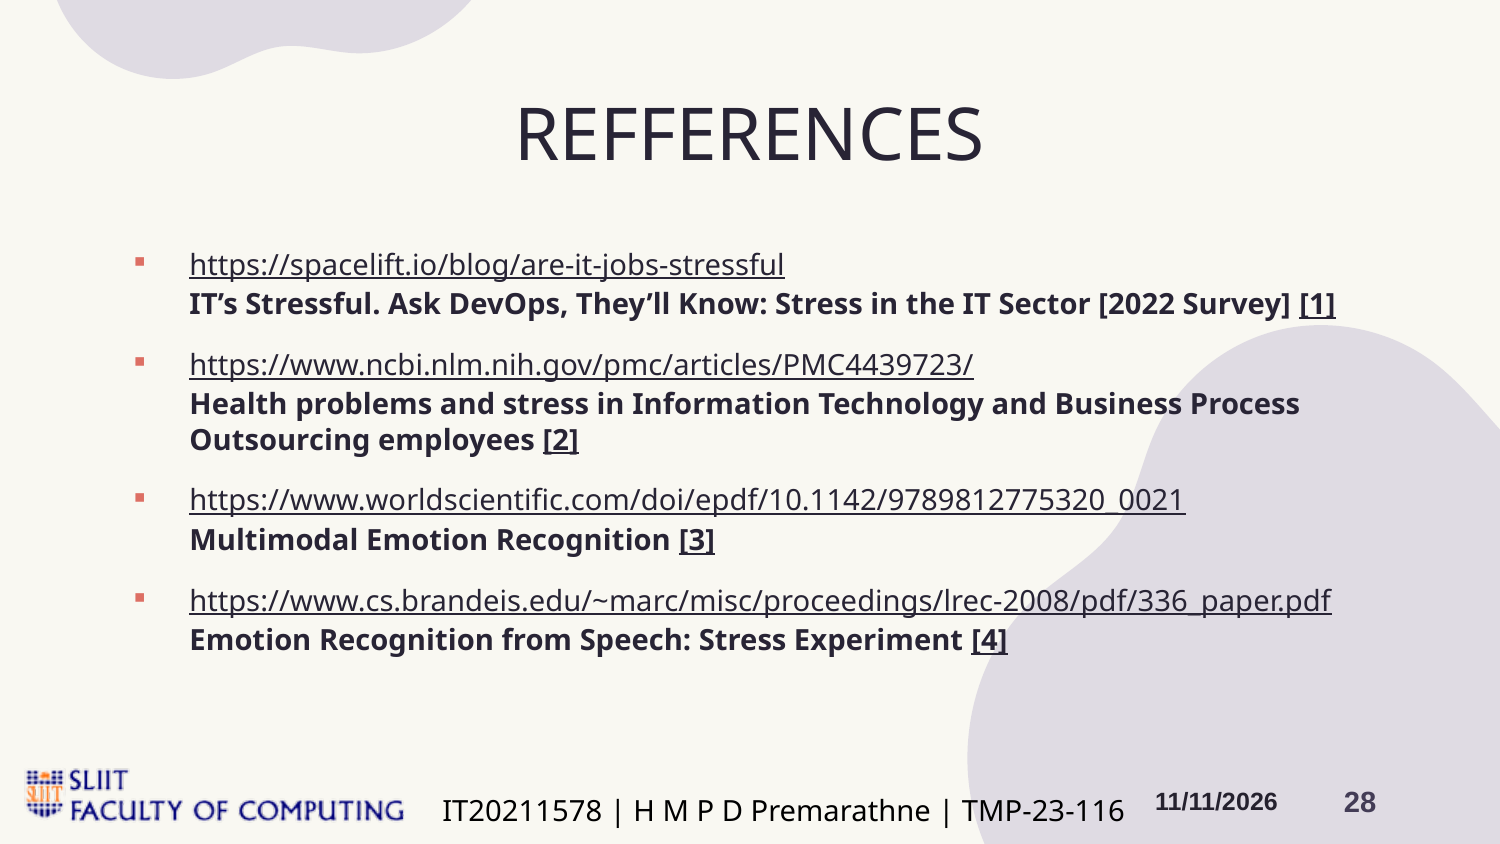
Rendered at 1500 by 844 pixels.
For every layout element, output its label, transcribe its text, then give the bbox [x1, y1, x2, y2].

text_box IT20211578 | H M P D Premarathne | TMP-23-116 [420, 785, 1148, 835]
subtitle https://spacelift.io/blog/are-it-jobs-stressful IT’s Stressful. Ask DevOps, They’ll Know: Stress in the IT Sector [2022 Survey] [1] https://www.ncbi.nlm.nih.gov/pmc/articles/PMC4439723/ Health problems and stress in Information Technology and Business Process Outsourcing employees [2] https://www.worldscientific.com/doi/epdf/10.1142/9789812775320_0021 Multimodal Emotion Recognition [3] https://www.cs.brandeis.edu/~marc/misc/proceedings/lrec-2008/pdf/336_paper.pdf Emotion Recognition from Speech: Stress Experiment [4] [118, 230, 1382, 679]
title REFFERENCES [118, 72, 1382, 167]
picture [0, 758, 413, 840]
